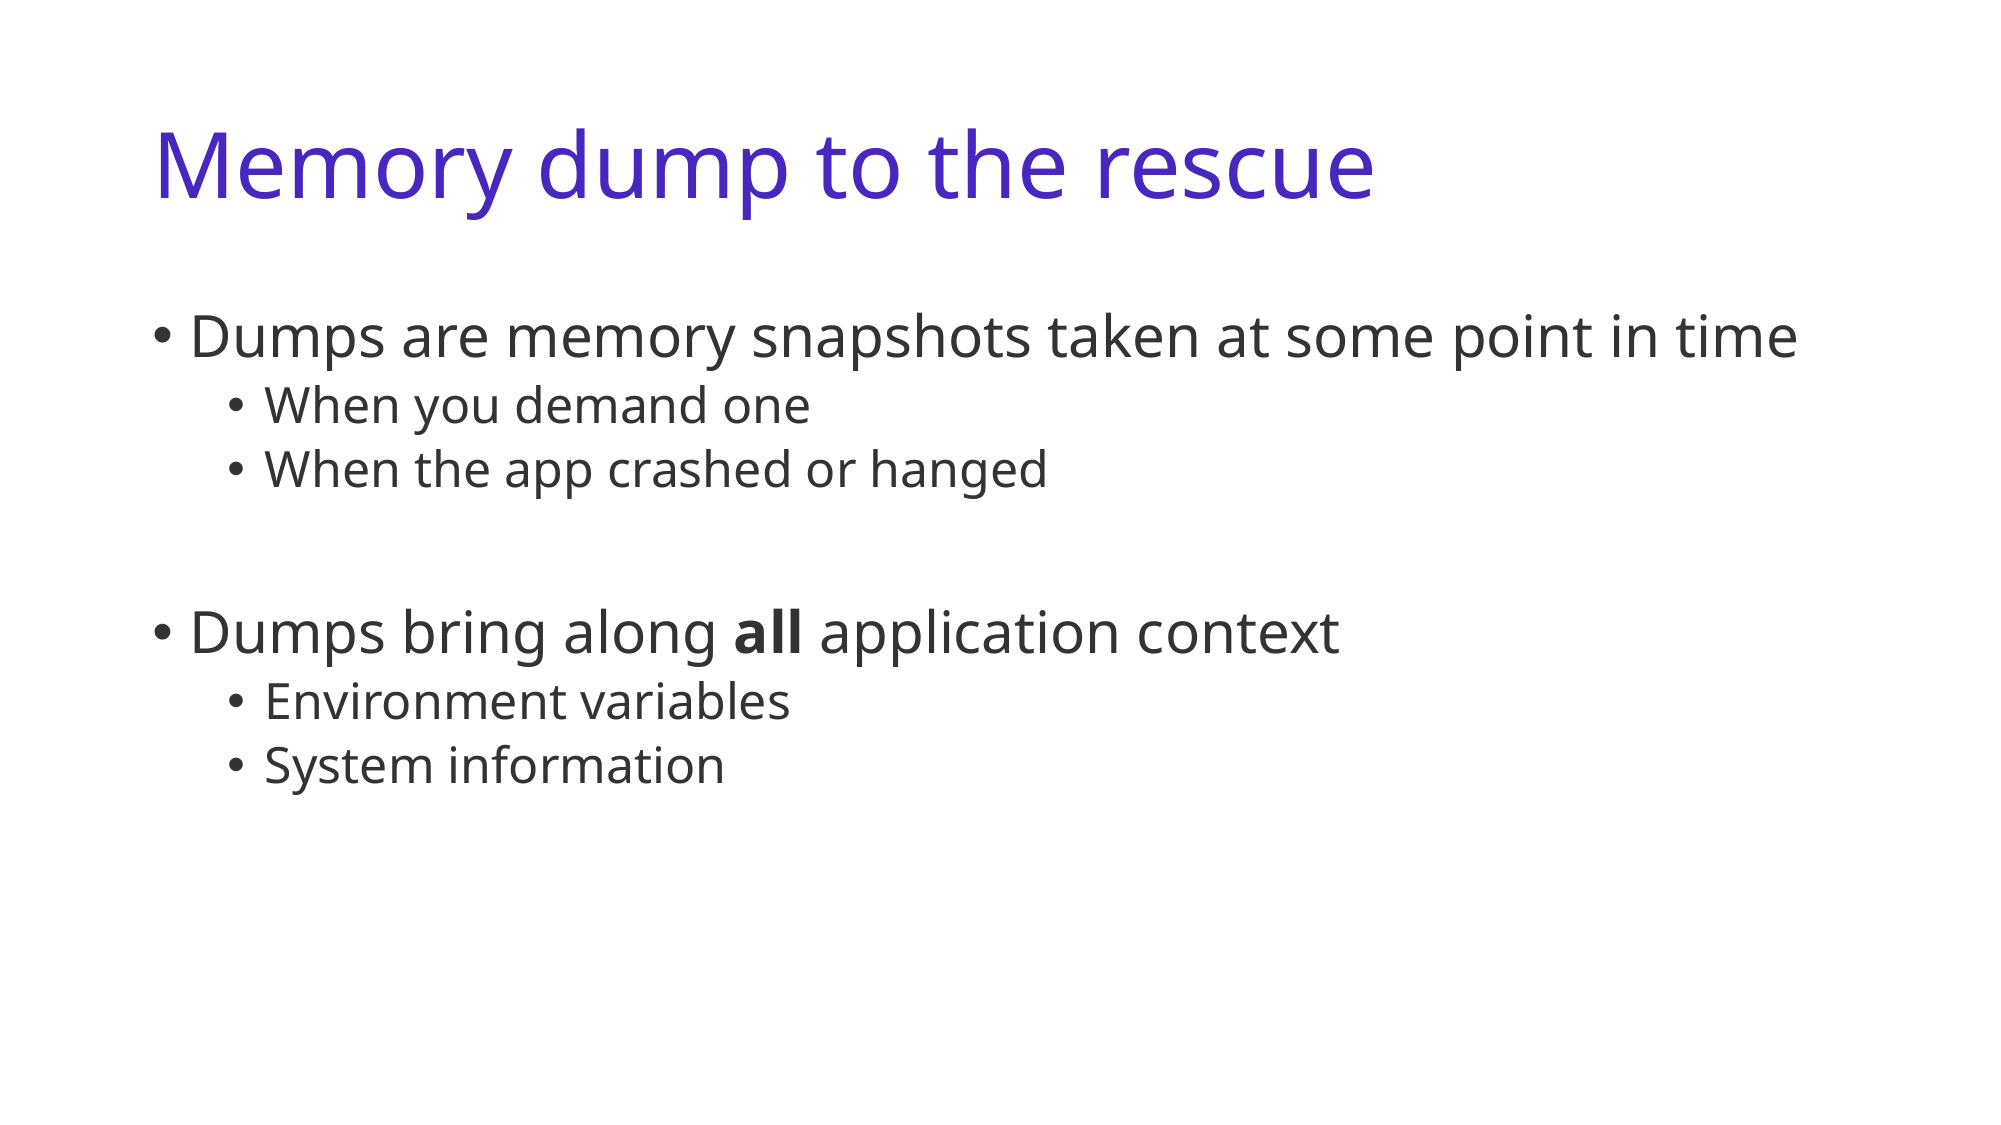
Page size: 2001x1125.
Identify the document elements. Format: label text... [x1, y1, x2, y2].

list Dumps are memory snapshots taken at some point in time When you demand one When the app crashed or hanged Dumps bring along all application context Environment variables System information [137, 299, 1863, 1014]
title Memory dump to the rescue [137, 59, 1863, 278]
